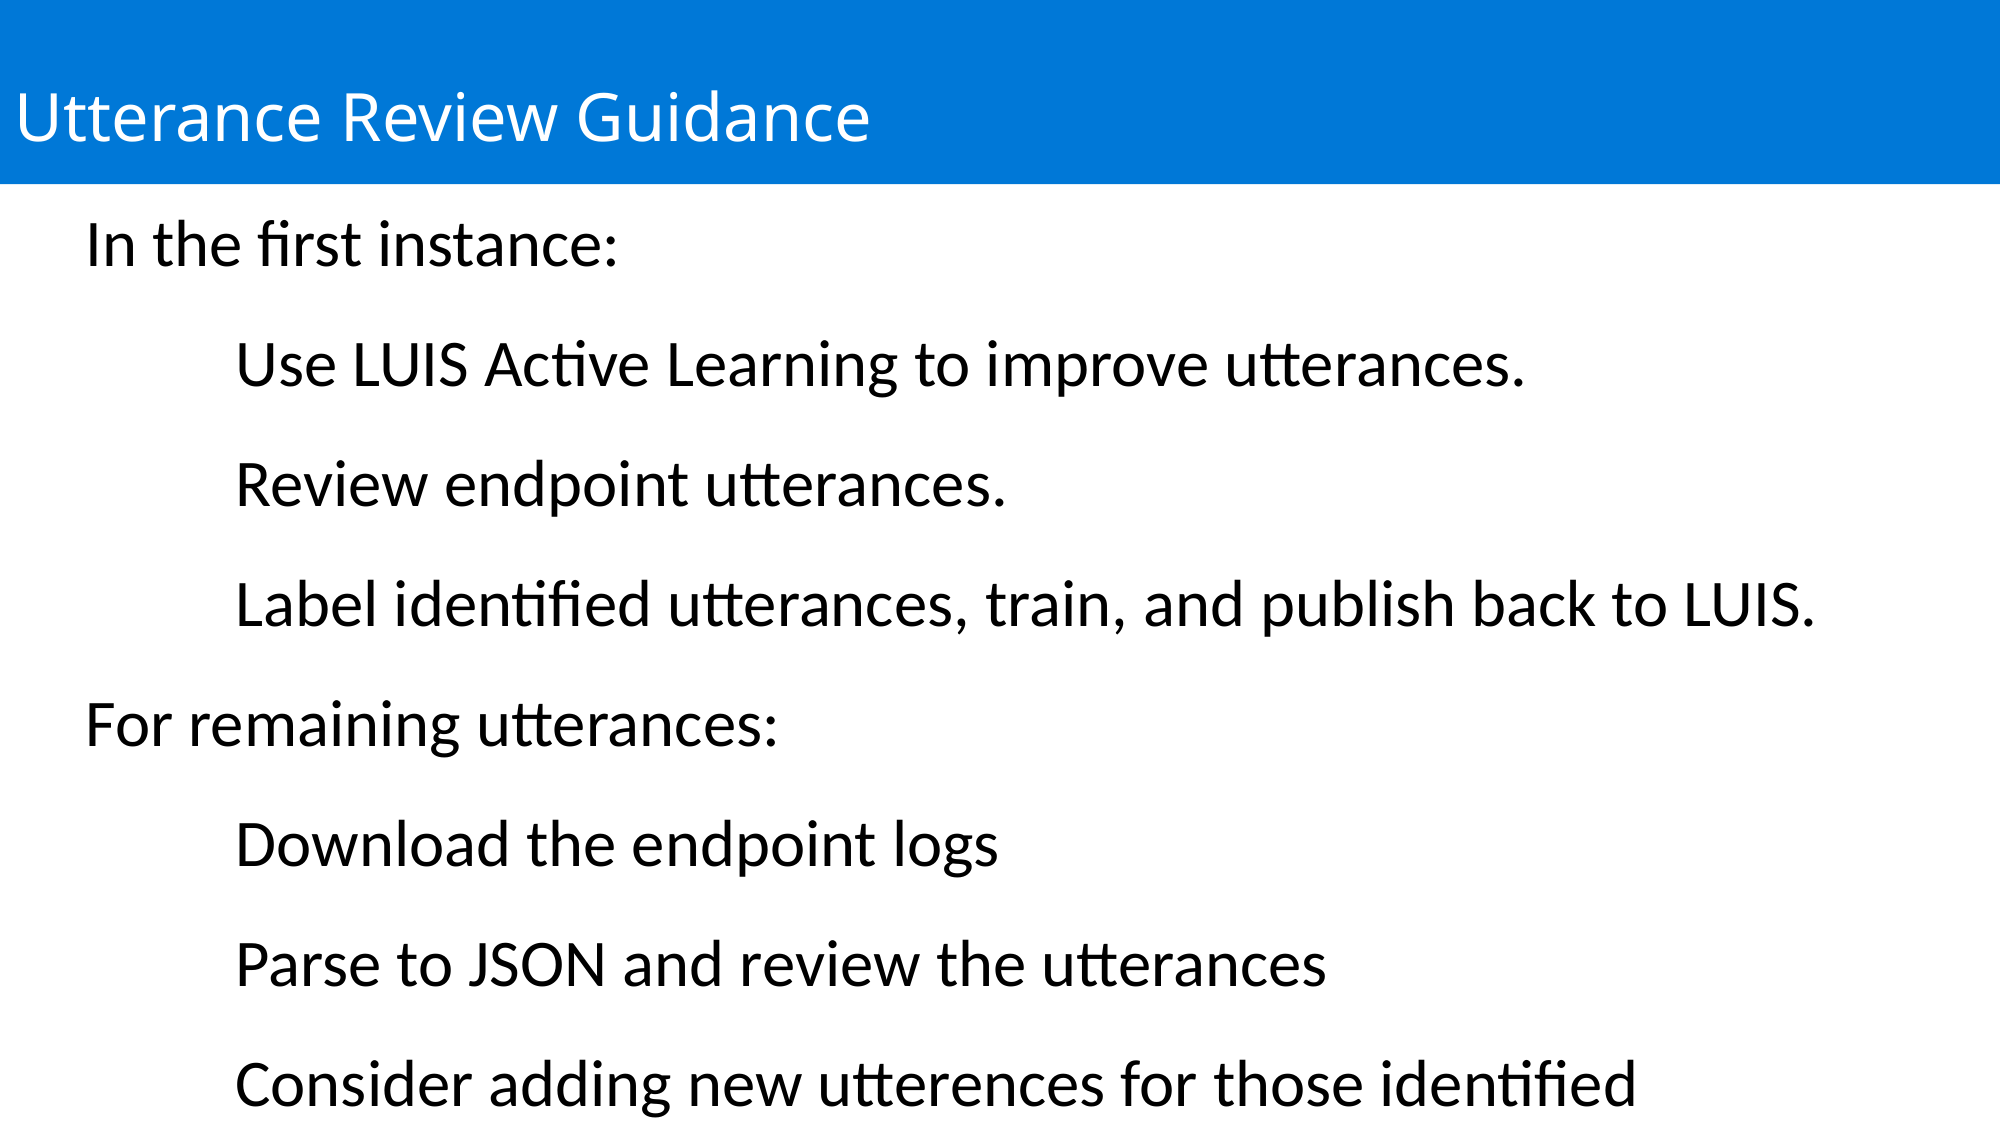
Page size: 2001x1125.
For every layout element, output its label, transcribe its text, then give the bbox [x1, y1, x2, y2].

text_box In the first instance: Use LUIS Active Learning to improve utterances. Review endpoint utterances. Label identified utterances, train, and publish back to LUIS. For remaining utterances: Download the endpoint logs Parse to JSON and review the utterances Consider adding new utterences for those identified [70, 152, 1834, 1125]
text_box Utterance Review Guidance [0, 0, 2000, 185]
